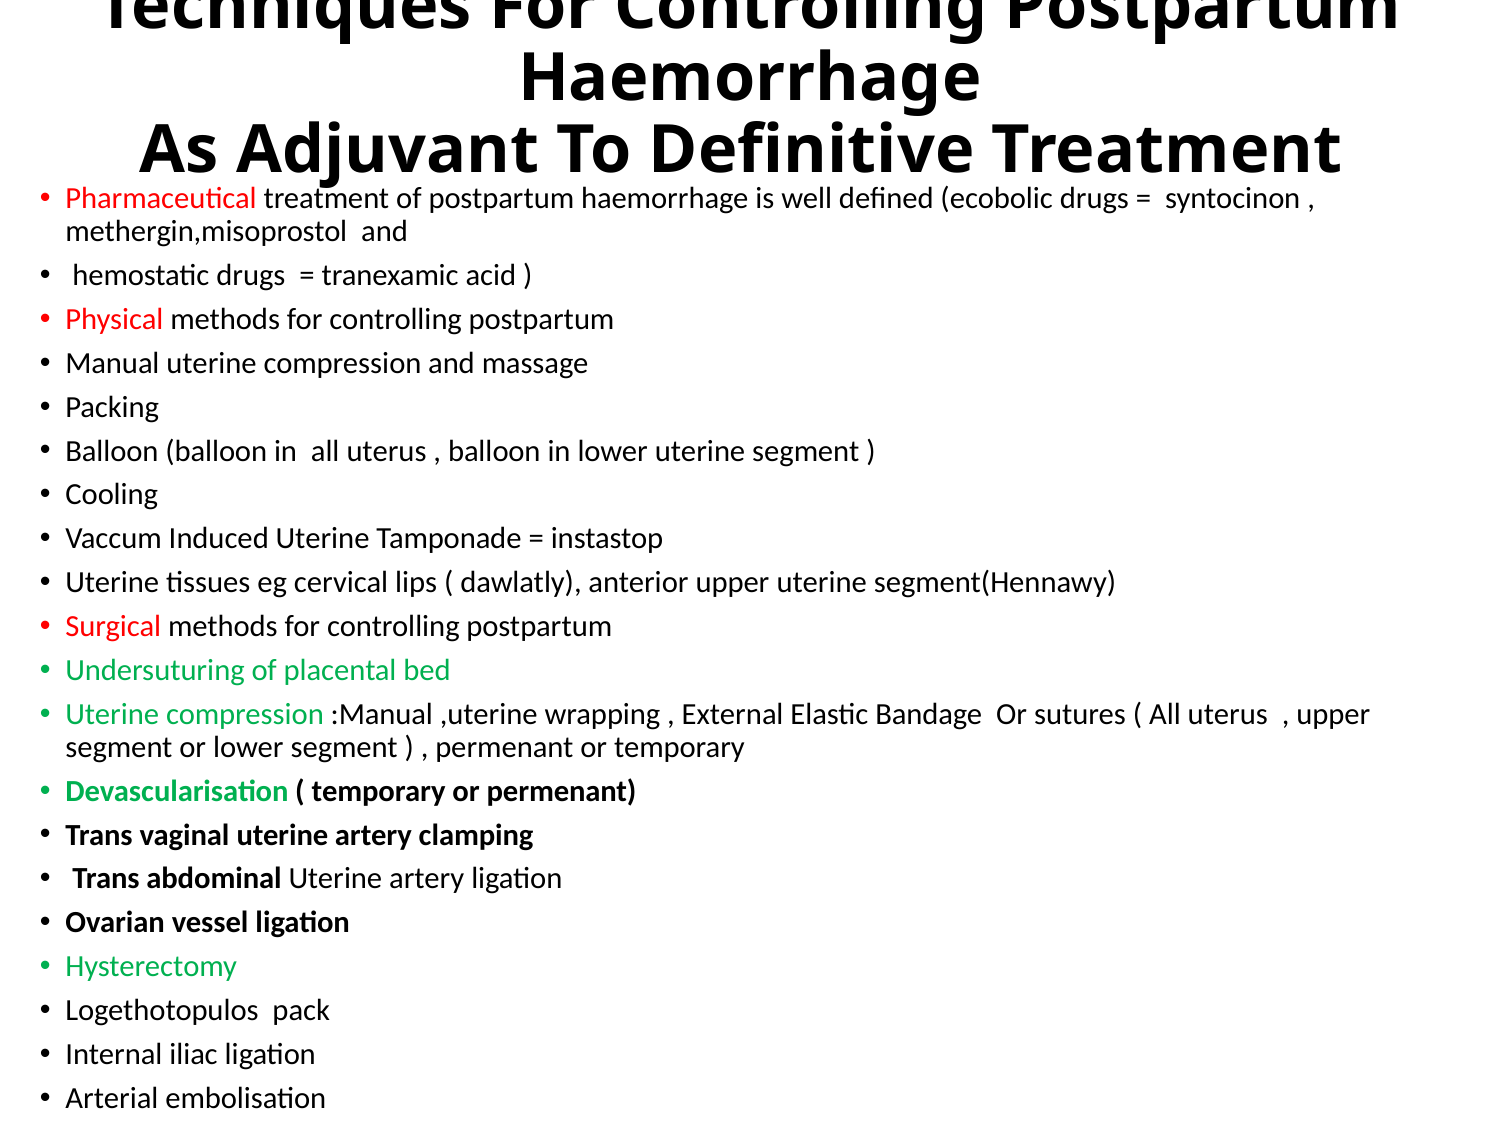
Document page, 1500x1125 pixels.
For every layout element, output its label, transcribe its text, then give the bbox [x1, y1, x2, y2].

list Pharmaceutical treatment of postpartum haemorrhage is well defined (ecobolic drugs = syntocinon , methergin,misoprostol and hemostatic drugs = tranexamic acid ) Physical methods for controlling postpartum Manual uterine compression and massage Packing Balloon (balloon in all uterus , balloon in lower uterine segment ) Cooling Vaccum Induced Uterine Tamponade = instastop Uterine tissues eg cervical lips ( dawlatly), anterior upper uterine segment(Hennawy) Surgical methods for controlling postpartum Undersuturing of placental bed Uterine compression :Manual ,uterine wrapping , External Elastic Bandage Or sutures ( All uterus , upper segment or lower segment ) , permenant or temporary Devascularisation ( temporary or permenant) Trans vaginal uterine artery clamping Trans abdominal Uterine artery ligation Ovarian vessel ligation Hysterectomy Logethotopulos pack Internal iliac ligation Arterial embolisation [24, 174, 1475, 1125]
title Techniques For Controlling Postpartum Haemorrhage As Adjuvant To Definitive Treatment [0, 0, 1500, 150]
